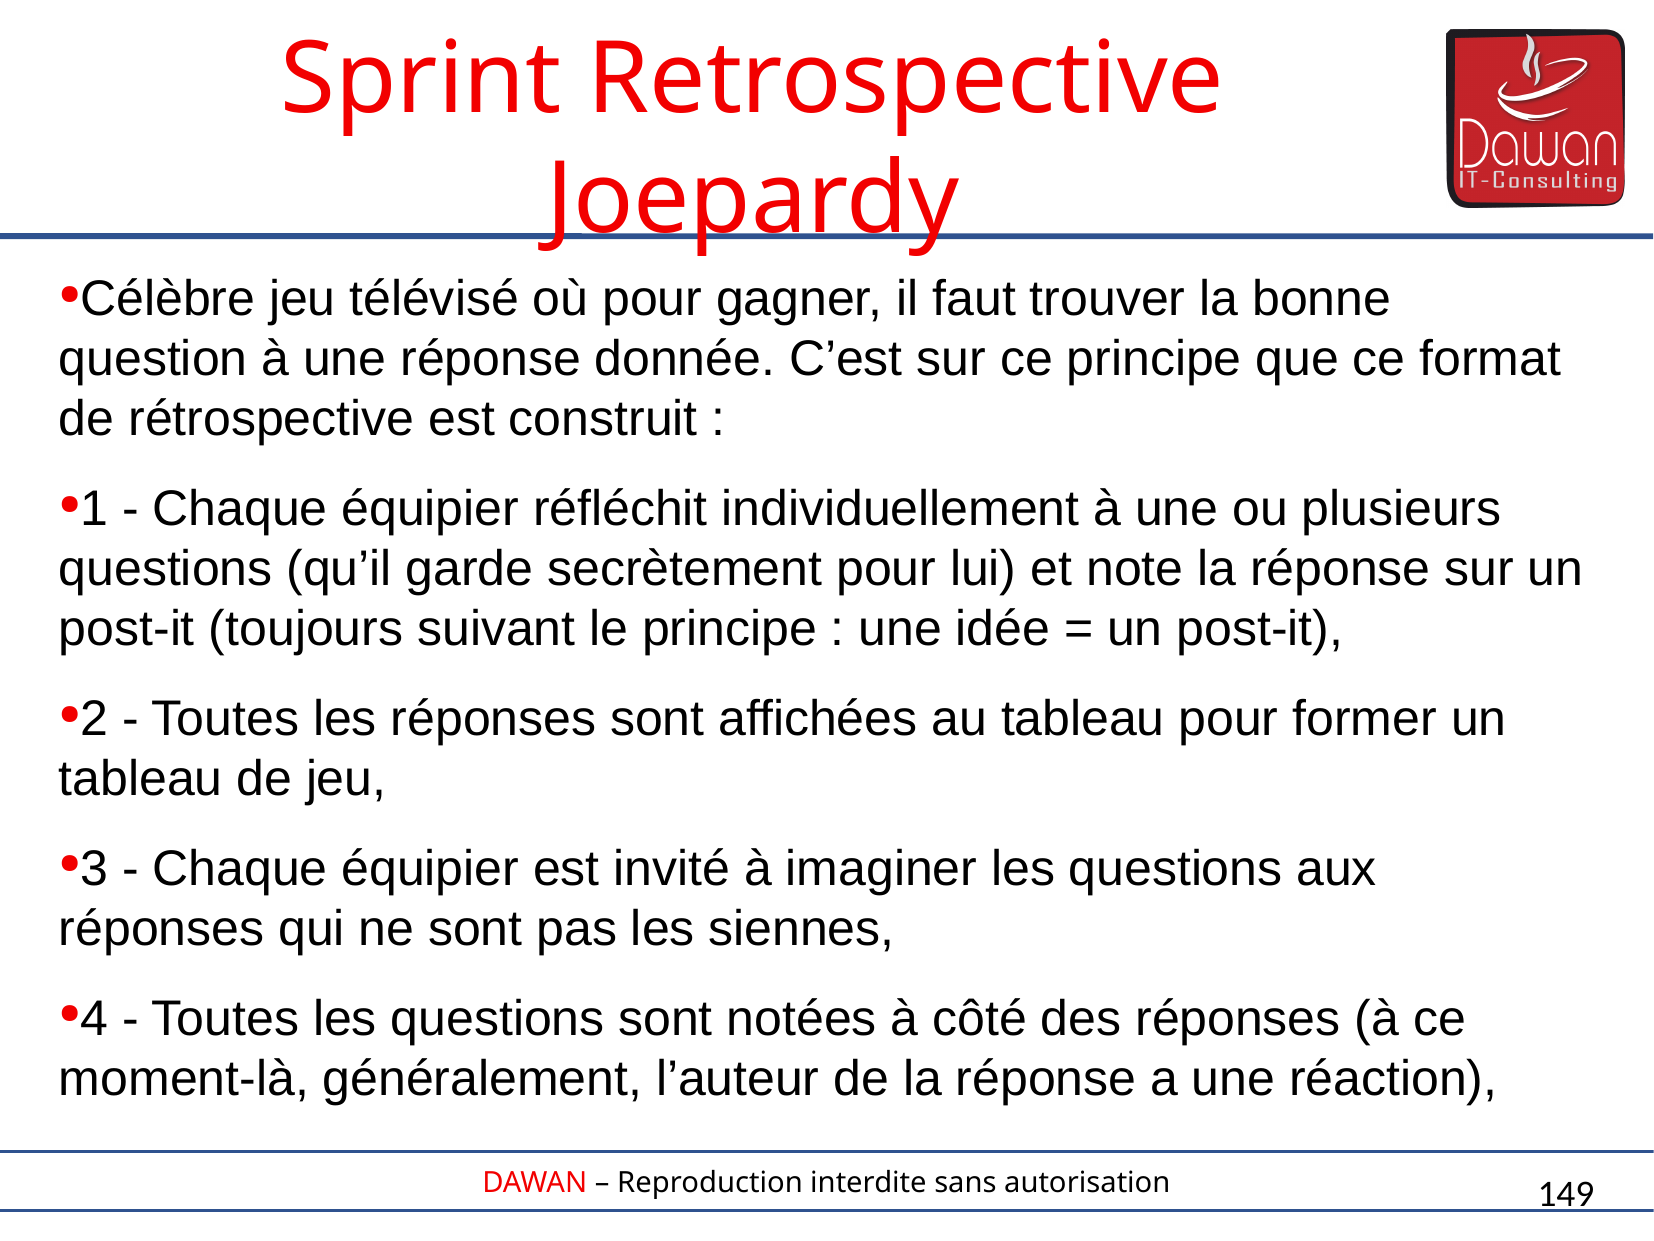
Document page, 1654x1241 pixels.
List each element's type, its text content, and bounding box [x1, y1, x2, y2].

list Célèbre jeu télévisé où pour gagner, il faut trouver la bonne question à une réponse donnée. C’est sur ce principe que ce format de rétrospective est construit : 1 - Chaque équipier réfléchit individuellement à une ou plusieurs questions (qu’il garde secrètement pour lui) et note la réponse sur un post-it (toujours suivant le principe : une idée = un post-it), 2 - Toutes les réponses sont affichées au tableau pour former un tableau de jeu, 3 - Chaque équipier est invité à imaginer les questions aux réponses qui ne sont pas les siennes, 4 - Toutes les questions sont notées à côté des réponses (à ce moment-là, généralement, l’auteur de la réponse a une réaction), [59, 265, 1595, 1141]
picture [1447, 29, 1625, 208]
title Sprint Retrospective Joepardy [59, 16, 1447, 250]
text_box 149 [1535, 1169, 1595, 1233]
